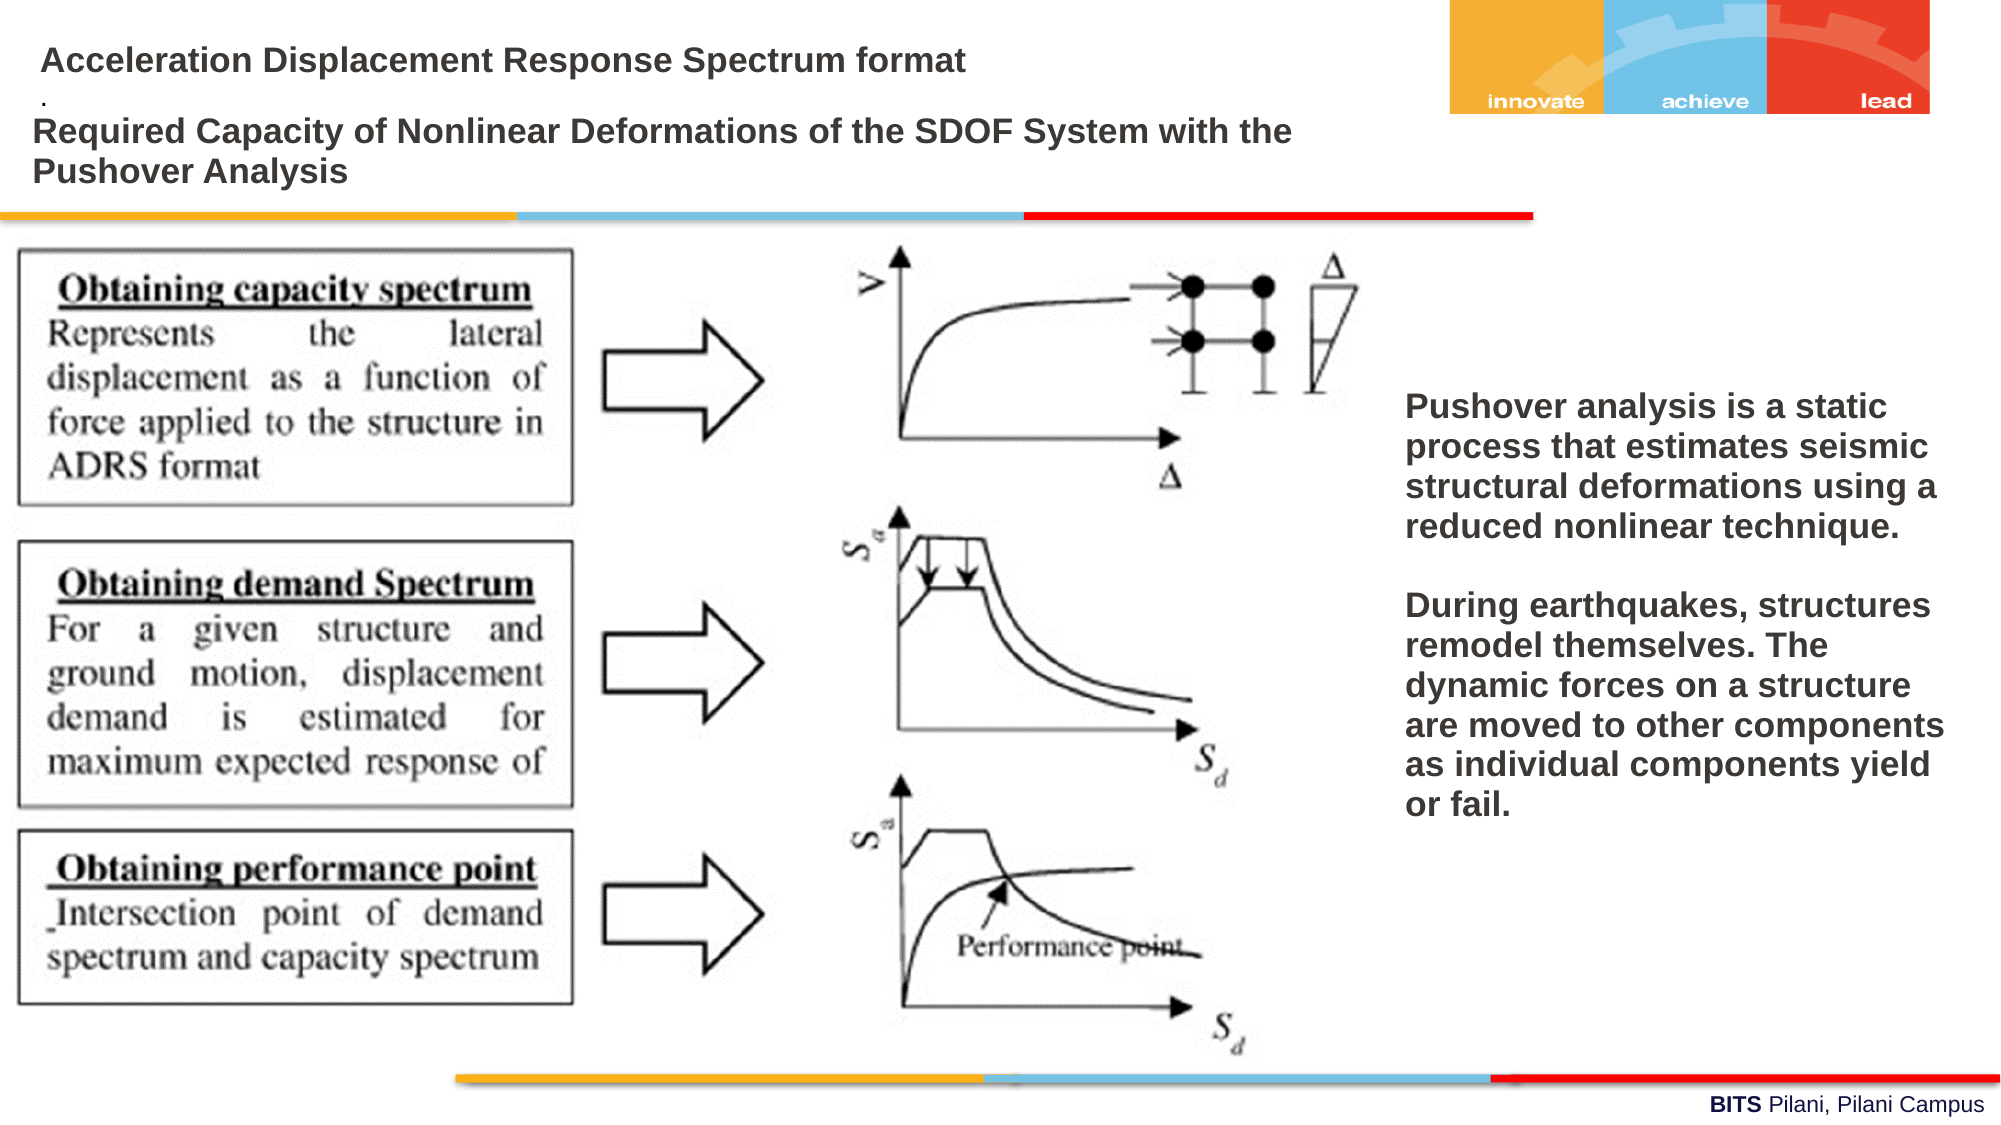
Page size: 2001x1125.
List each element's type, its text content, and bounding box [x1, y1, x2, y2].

table_header Pushover analysis is a static process that estimates seismic structural deformations using a reduced nonlinear technique. During earthquakes, structures remodel themselves. The dynamic forces on a structure are moved to other components as individual components yield or fail. [1390, 372, 1989, 1008]
picture [9, 234, 1363, 1061]
picture [1449, 0, 1930, 114]
table_header Acceleration Displacement Response Spectrum format . [25, 25, 1054, 97]
table_header Required Capacity of Nonlinear Deformations of the SDOF System with the Pushover Analysis [17, 97, 1354, 232]
